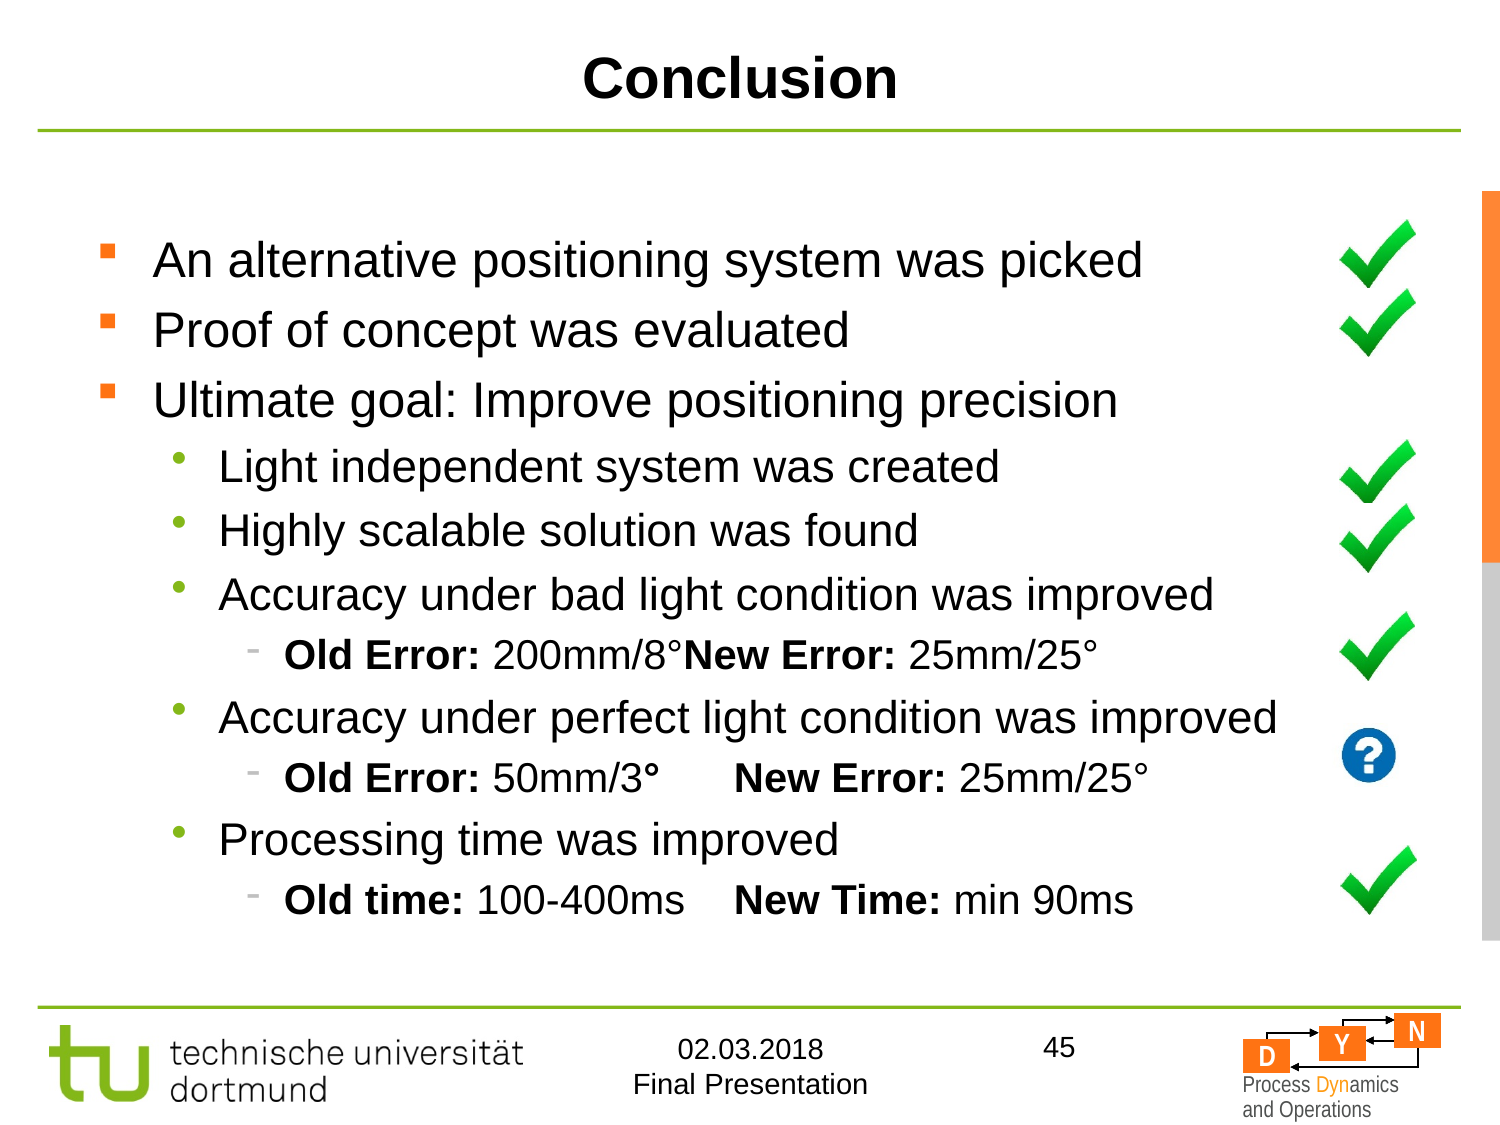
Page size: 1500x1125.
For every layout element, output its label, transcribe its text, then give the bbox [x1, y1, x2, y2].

picture [1339, 845, 1417, 915]
picture [1338, 219, 1416, 357]
title Conclusion [81, 10, 1417, 141]
picture [1320, 723, 1416, 787]
picture [49, 1025, 523, 1102]
list An alternative positioning system was picked Proof of concept was evaluated Ultimate goal: Improve positioning precision Light independent system was created Highly scalable solution was found Accuracy under bad light condition was improved Old Error: 200mm/8°New Error: 25mm/25° Accuracy under perfect light condition was improved Old Error: 50mm/3° New Error: 25mm/25° Processing time was improved Old time: 100-400ms New Time: min 90ms [81, 220, 1416, 989]
picture [1338, 611, 1416, 681]
picture [1338, 439, 1416, 573]
